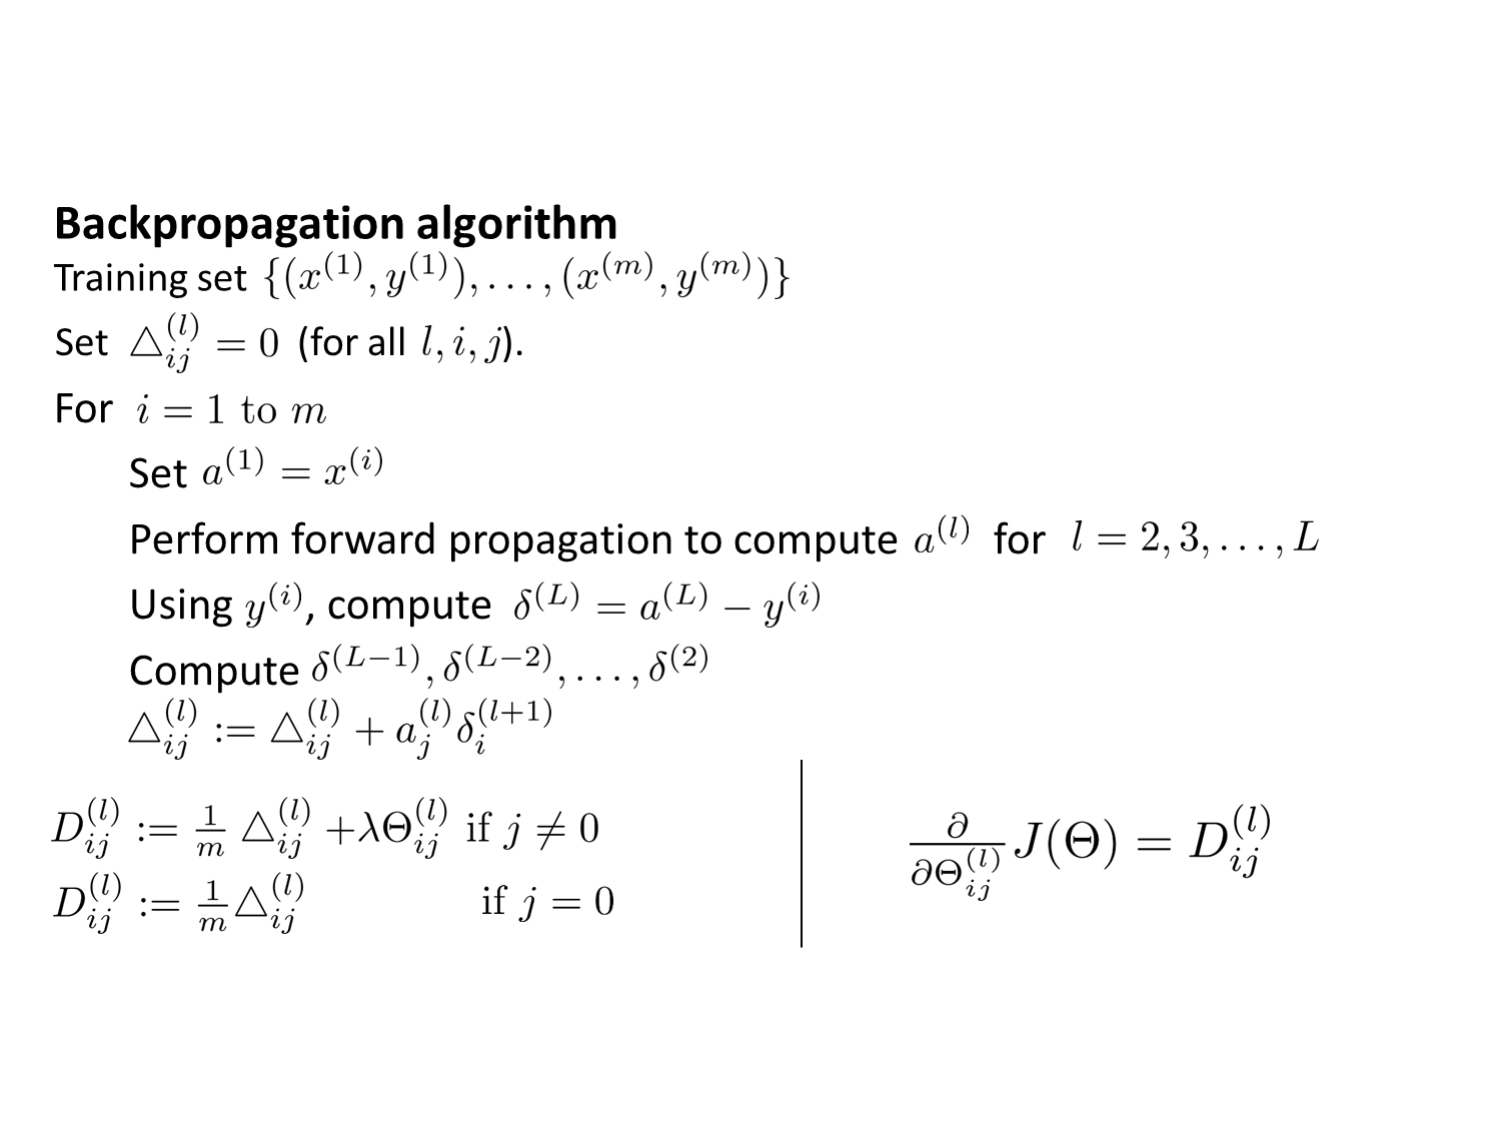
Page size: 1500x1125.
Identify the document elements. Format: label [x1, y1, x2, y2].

picture [23, 176, 1477, 949]
